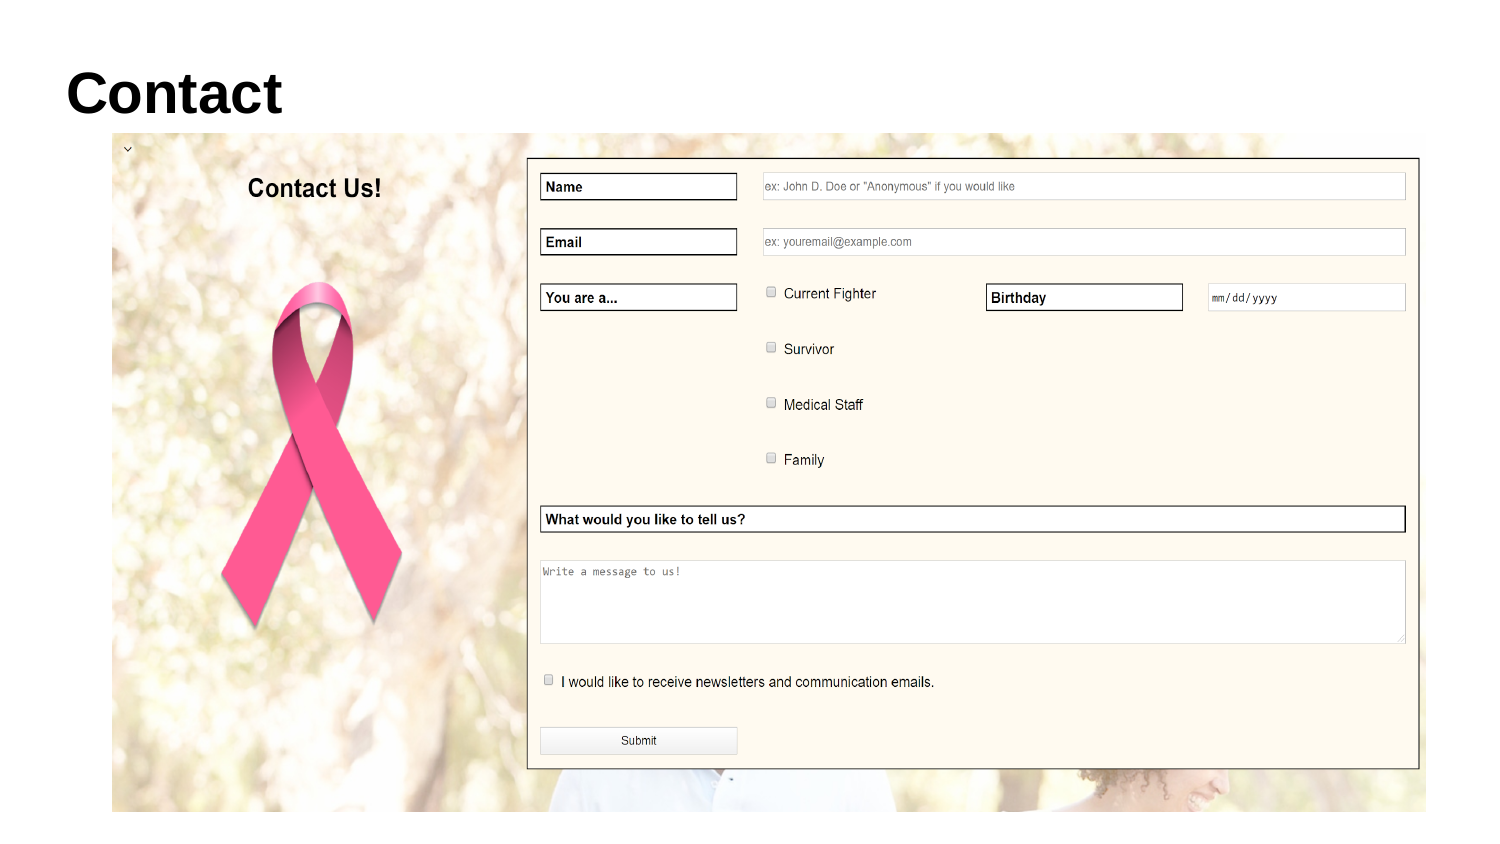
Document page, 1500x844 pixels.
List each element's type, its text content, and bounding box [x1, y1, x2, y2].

title Contact [51, 40, 1449, 134]
picture [111, 133, 1426, 812]
